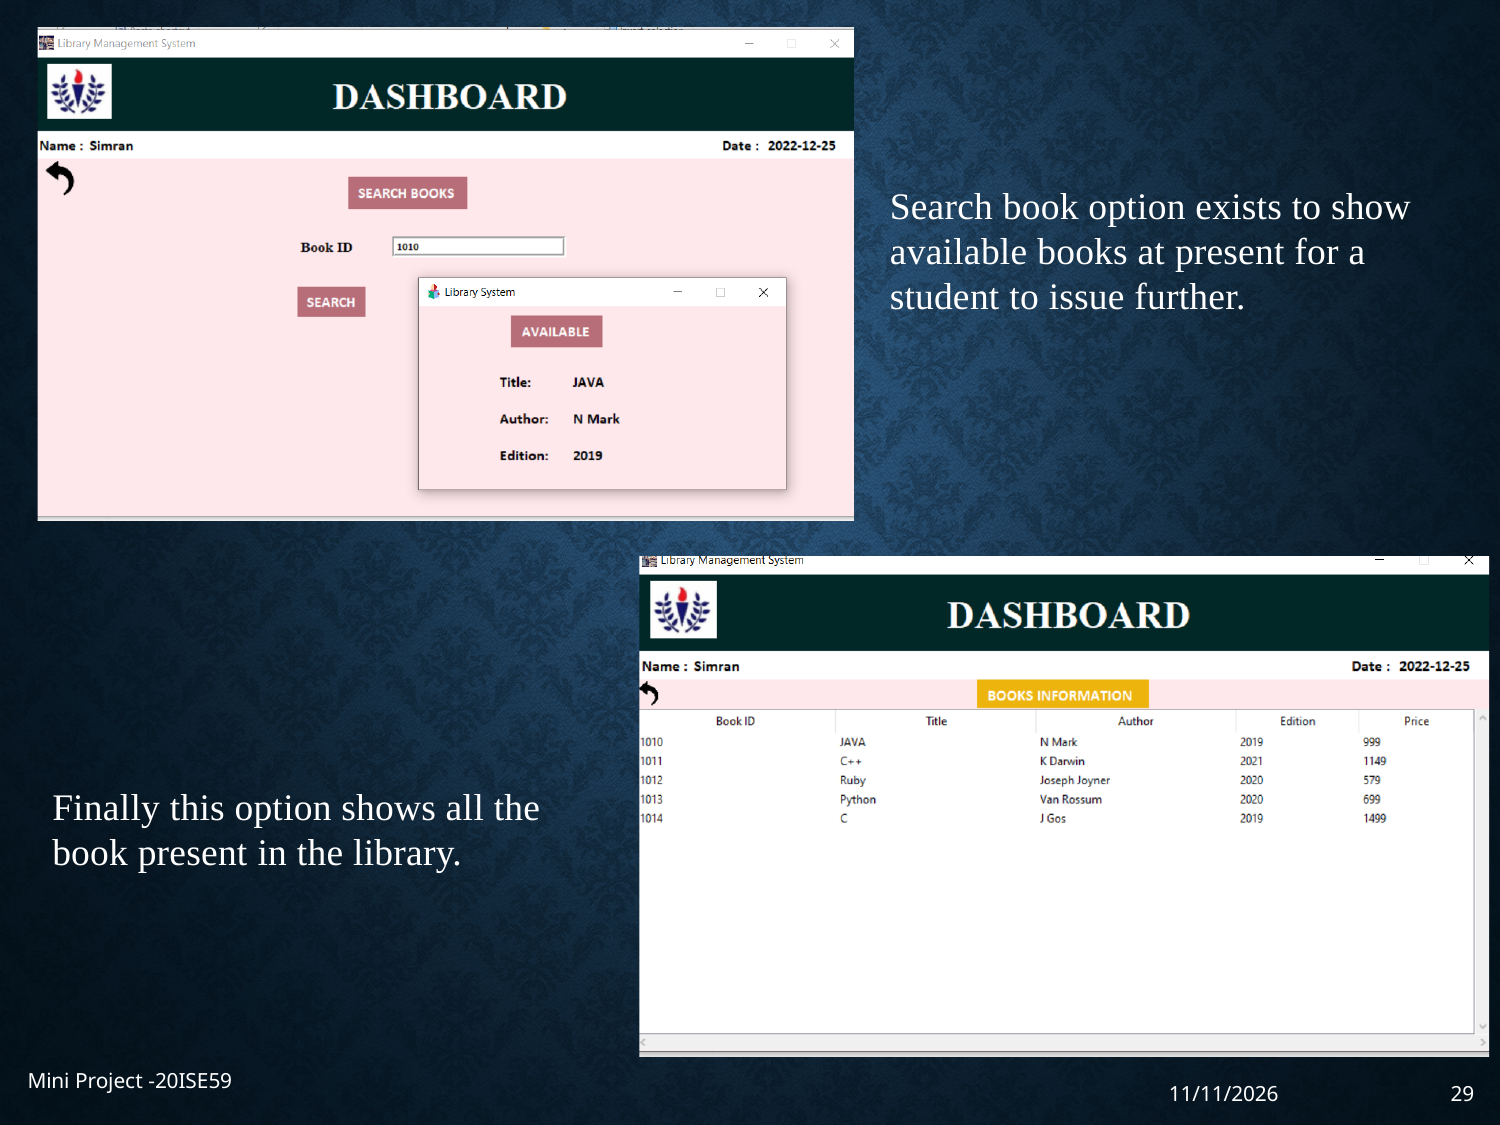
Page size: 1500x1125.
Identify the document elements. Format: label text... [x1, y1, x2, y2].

footer Mini Project -20ISE59 [12, 1050, 834, 1110]
picture [36, 27, 855, 521]
slide_number 29 [1396, 1068, 1490, 1125]
text_box Finally this option shows all the book present in the library. [37, 775, 625, 881]
picture [638, 555, 1490, 1057]
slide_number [956, 1069, 1294, 1125]
text_box Search book option exists to show available books at present for a student to issue further. [874, 174, 1475, 325]
